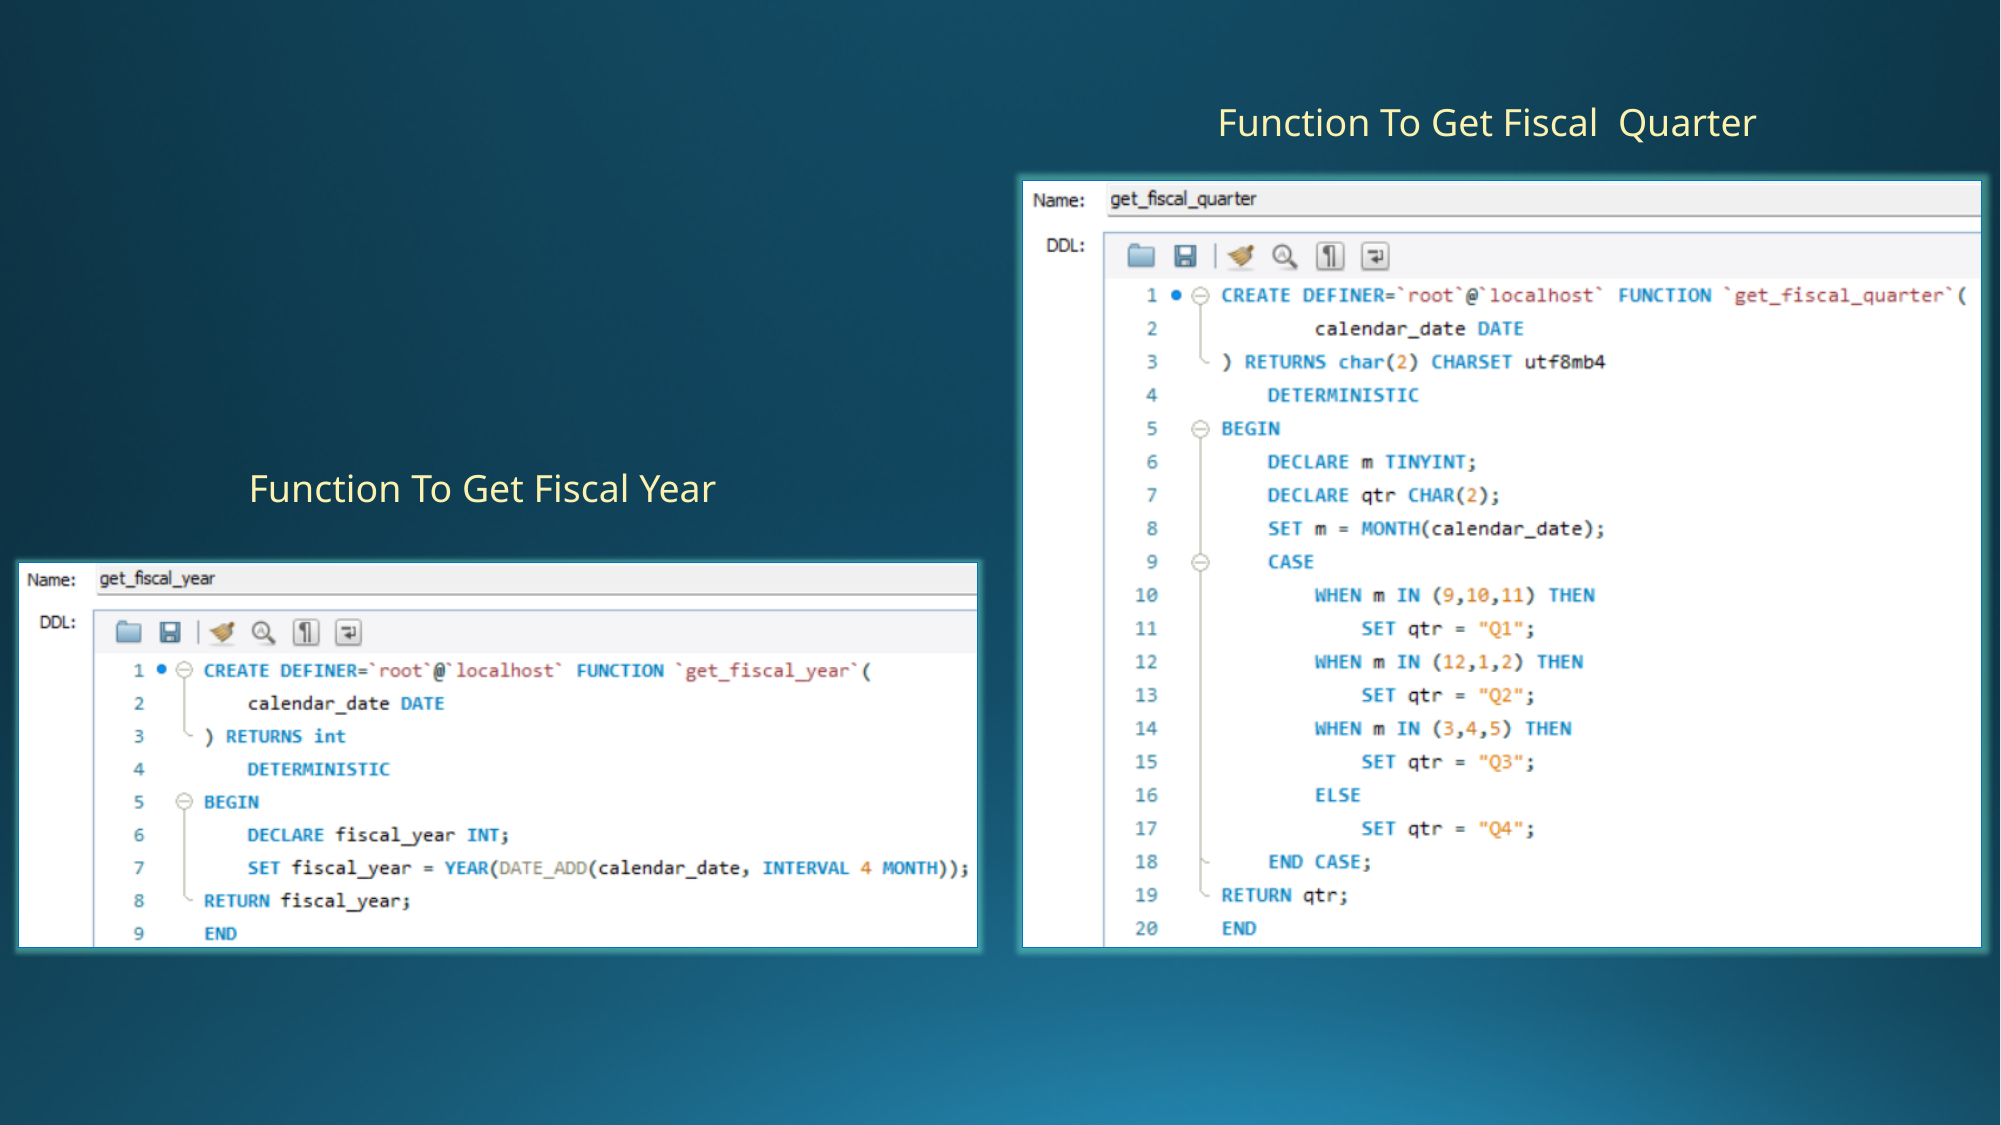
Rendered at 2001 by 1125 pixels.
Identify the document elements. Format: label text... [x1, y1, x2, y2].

text_box Function To Get Fiscal Year [233, 458, 762, 518]
picture [0, 0, 2001, 1125]
text_box Function To Get Fiscal Quarter [1202, 91, 1802, 152]
